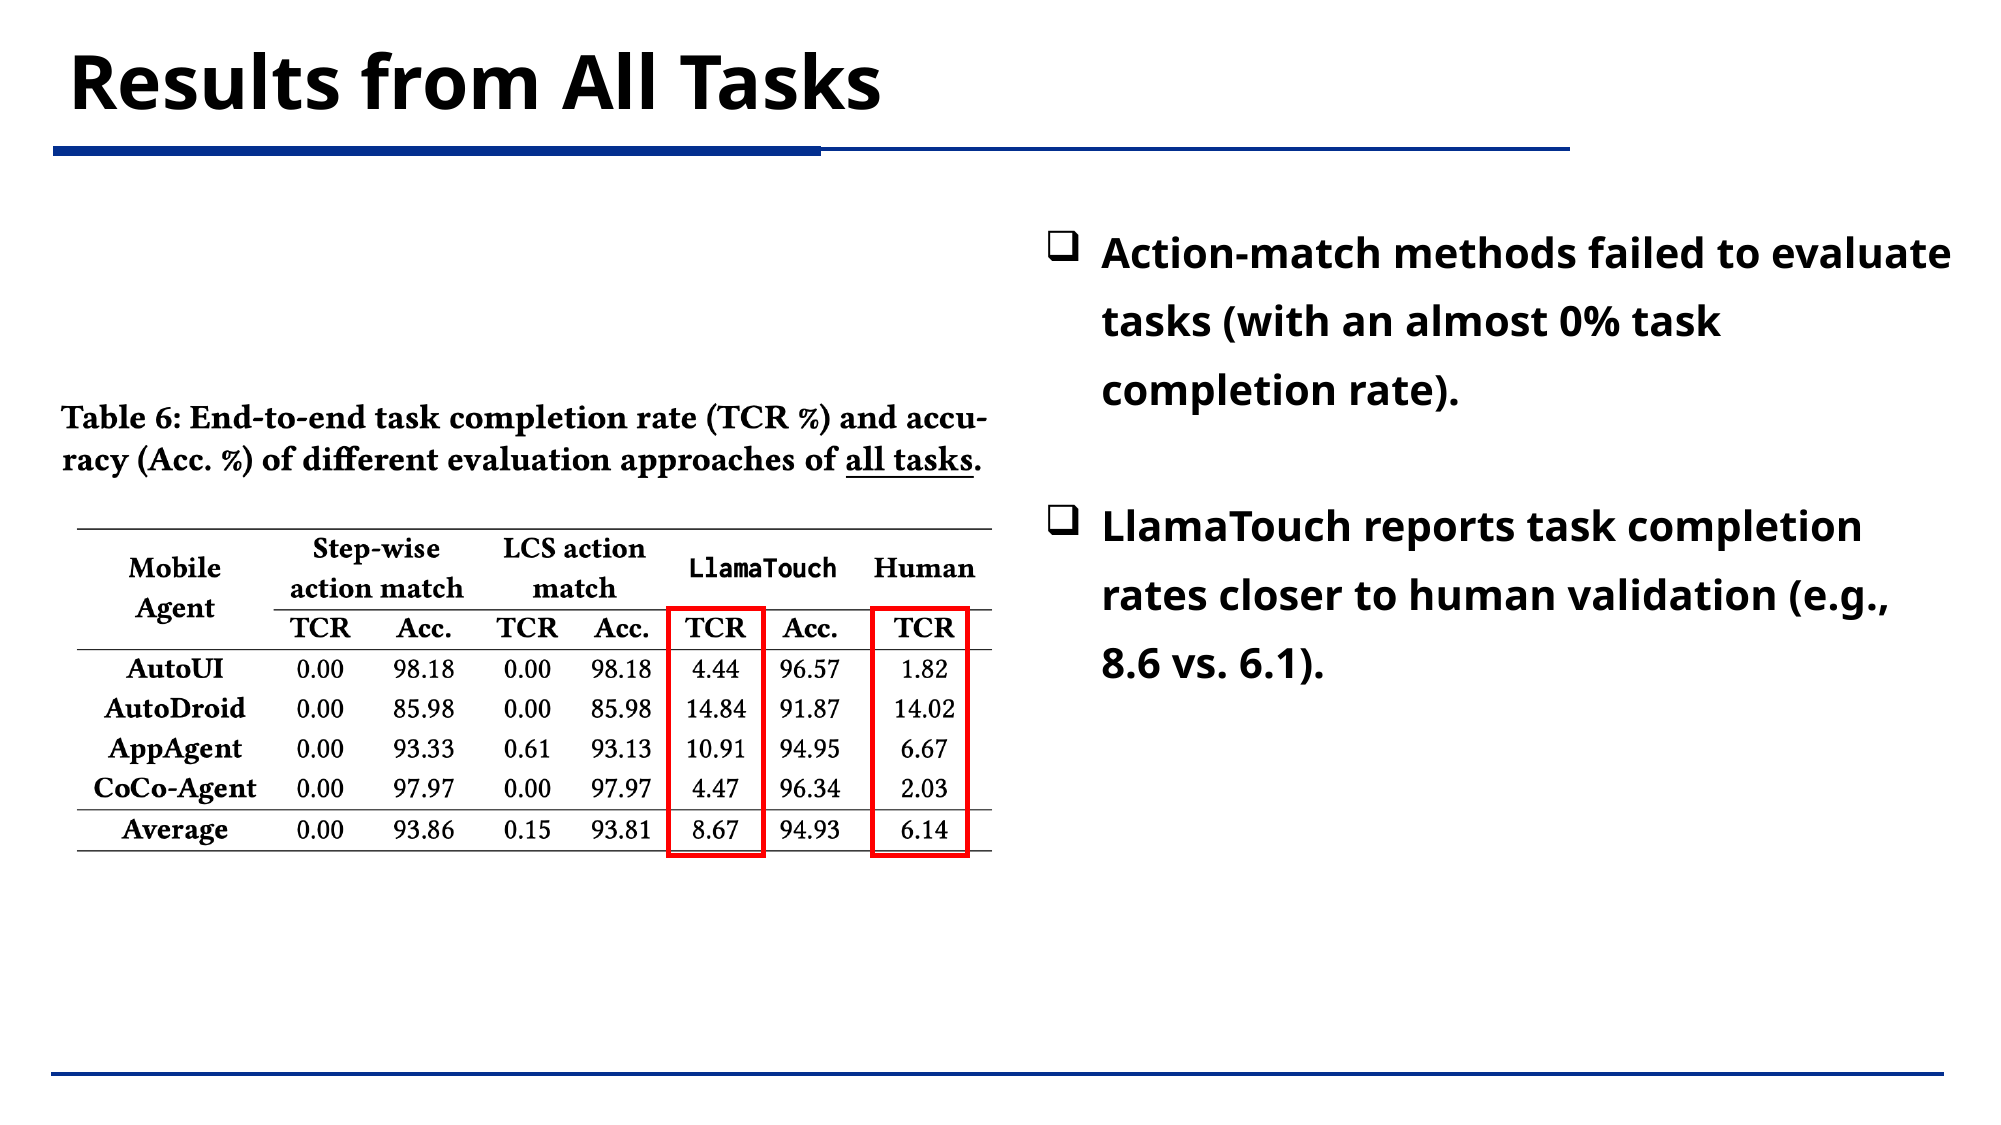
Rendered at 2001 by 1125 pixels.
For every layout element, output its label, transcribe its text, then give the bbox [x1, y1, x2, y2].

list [54, 393, 1000, 859]
text_box Action-match methods failed to evaluate tasks (with an almost 0% task completion rate). LlamaTouch reports task completion rates closer to human validation (e.g., 8.6 vs. 6.1). [1030, 201, 1976, 695]
title Results from All Tasks [53, 15, 1947, 143]
